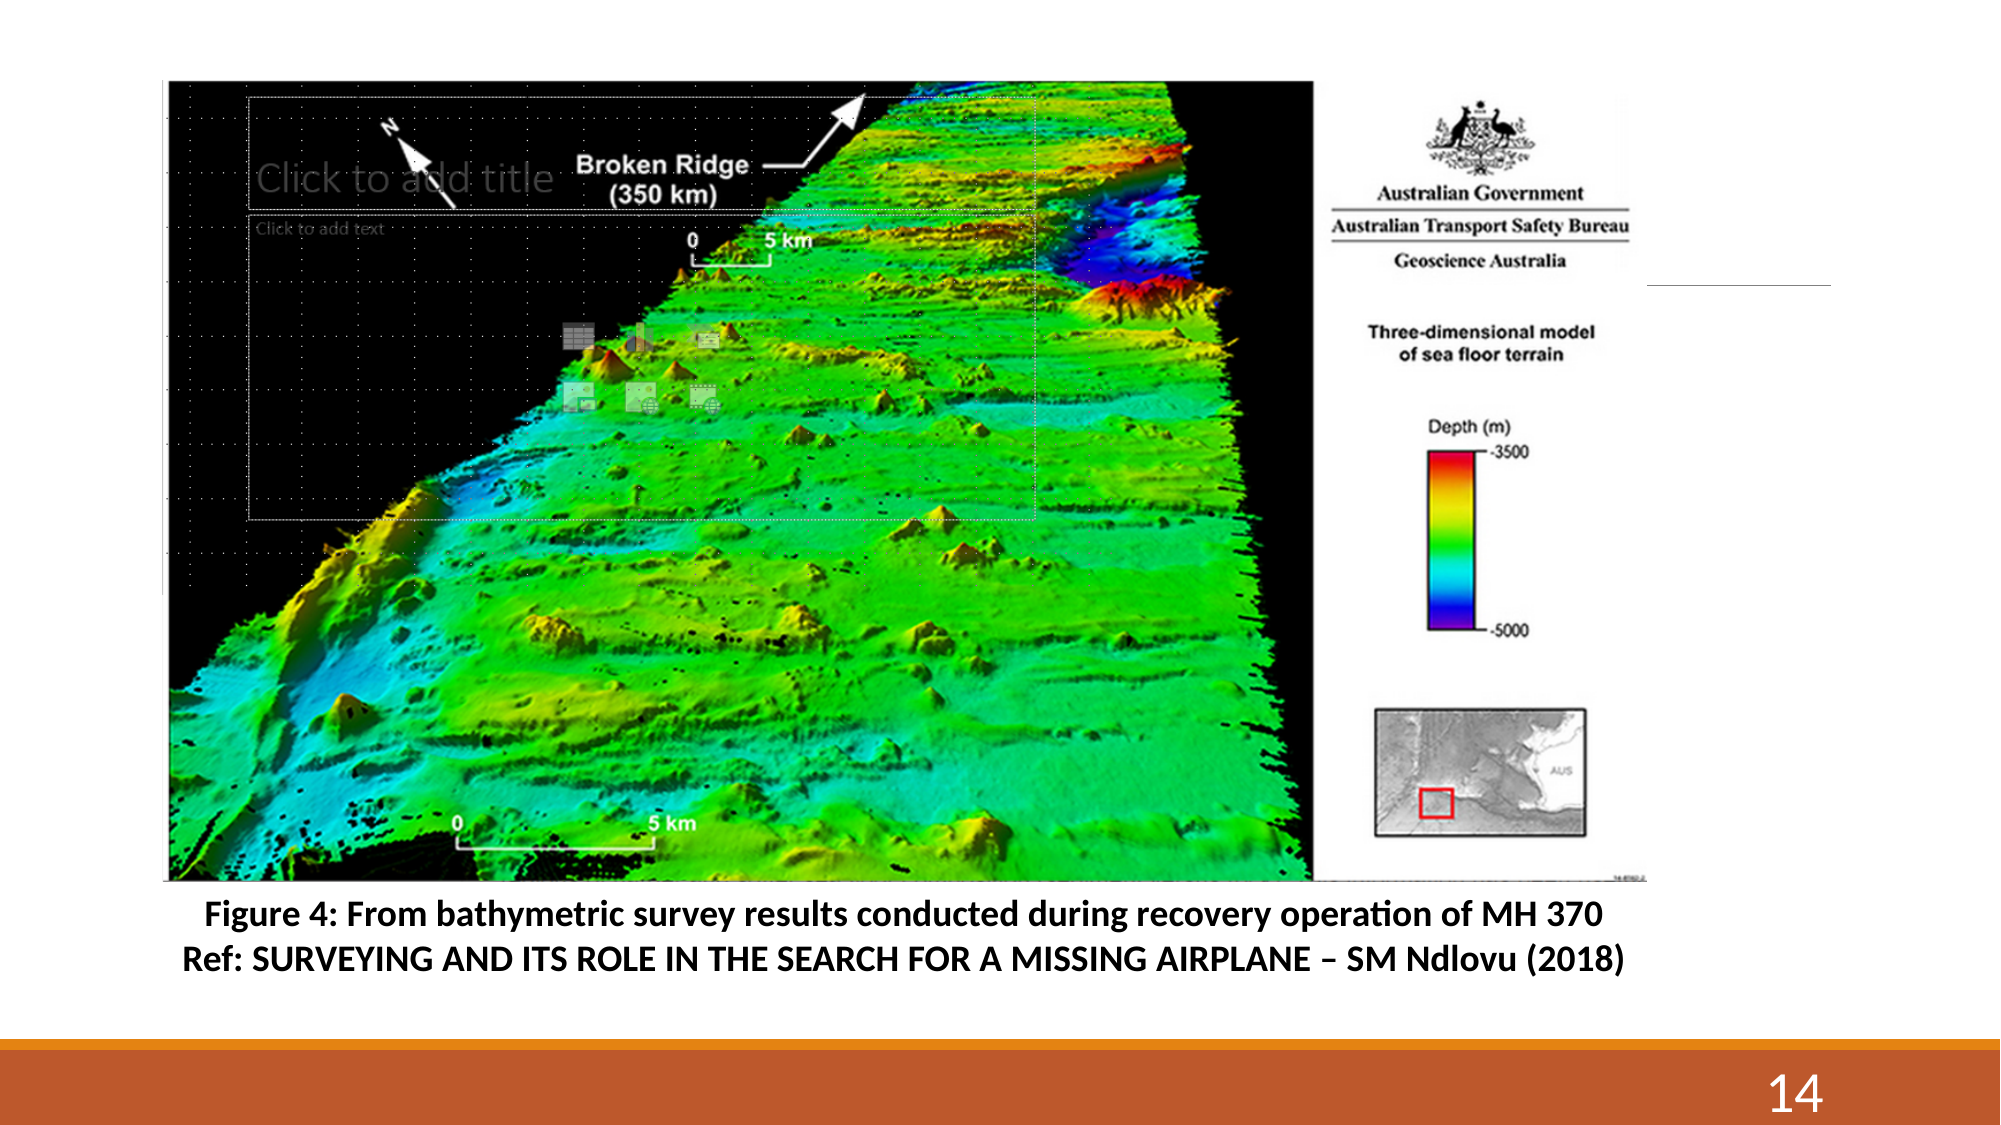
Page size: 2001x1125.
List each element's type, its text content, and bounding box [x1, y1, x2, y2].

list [161, 80, 1648, 882]
slide_number 14 [1624, 1059, 1840, 1120]
text_box Figure 4: From bathymetric survey results conducted during recovery operation of MH 370 Ref: SURVEYING AND ITS ROLE IN THE SEARCH FOR A MISSING AIRPLANE – SM Ndlovu (2018) [162, 886, 1647, 987]
